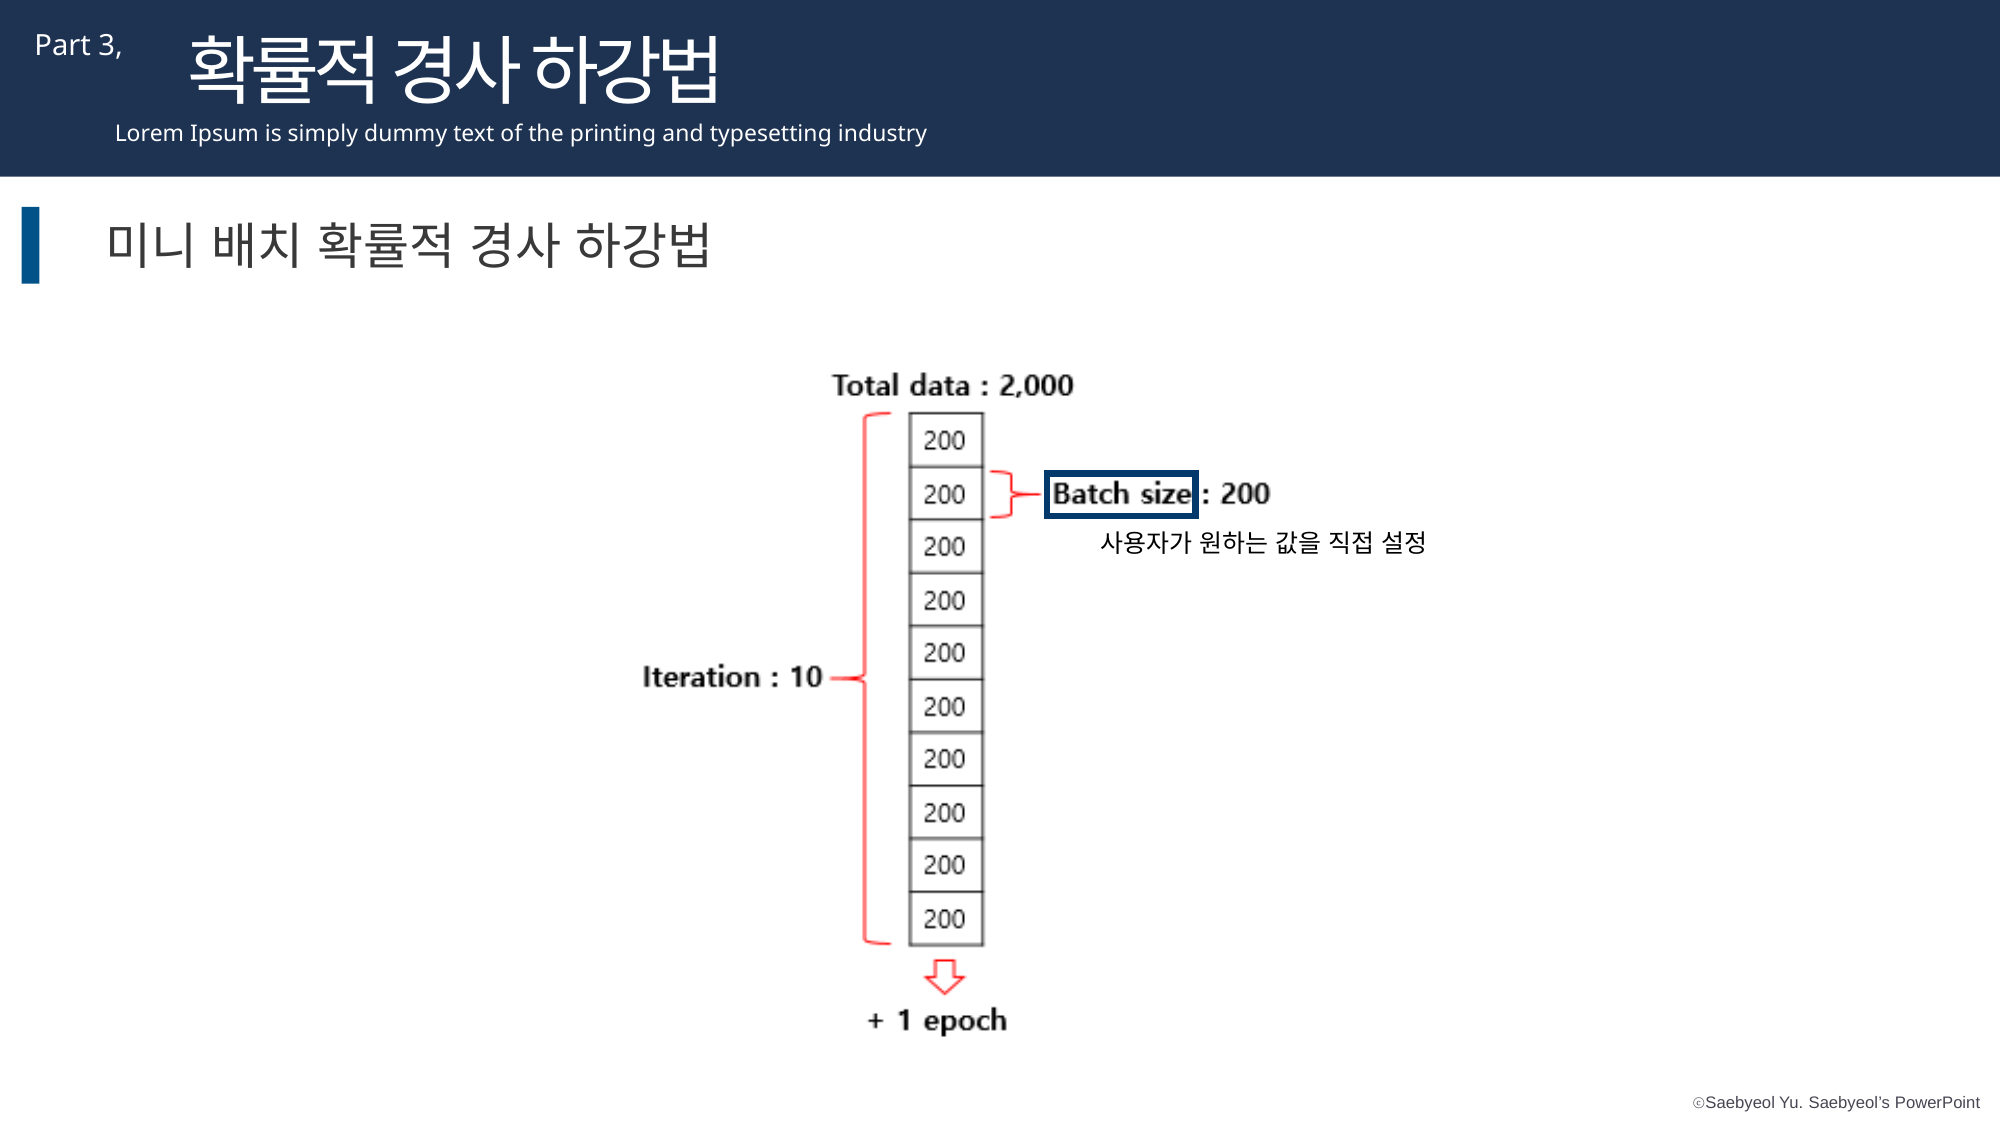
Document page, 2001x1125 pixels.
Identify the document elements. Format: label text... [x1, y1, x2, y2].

text_box Lorem Ipsum is simply dummy text of the printing and typesetting industry [99, 110, 943, 154]
text_box 사용자가 원하는 값을 직접 설정 [1273, 519, 1521, 565]
text_box Part 3, [19, 19, 146, 69]
text_box [0, 0, 2000, 178]
text_box 미니 배치 확률적 경사 하강법 [90, 207, 729, 283]
text_box [21, 206, 40, 285]
text_box 확률적 경사 하강법 [172, 16, 741, 110]
picture [630, 369, 1273, 1039]
